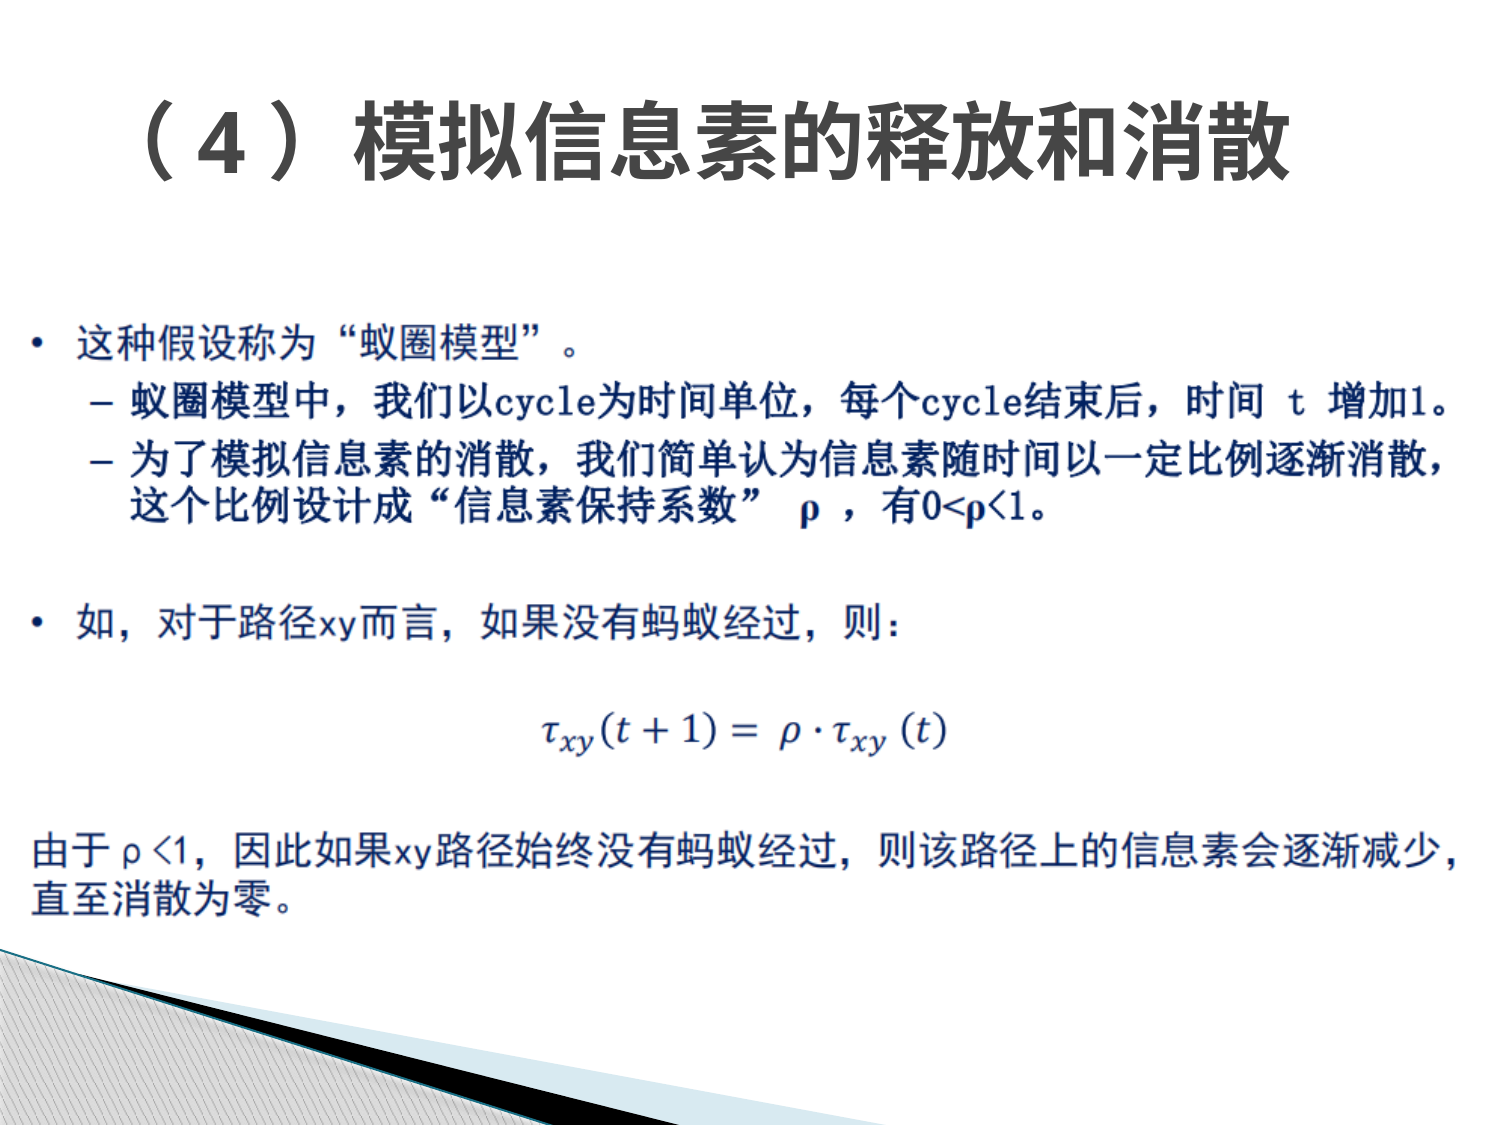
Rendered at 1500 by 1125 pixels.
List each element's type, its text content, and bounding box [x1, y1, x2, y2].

title （4）模拟信息素的释放和消散 [76, 45, 1425, 233]
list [2, 301, 1482, 934]
